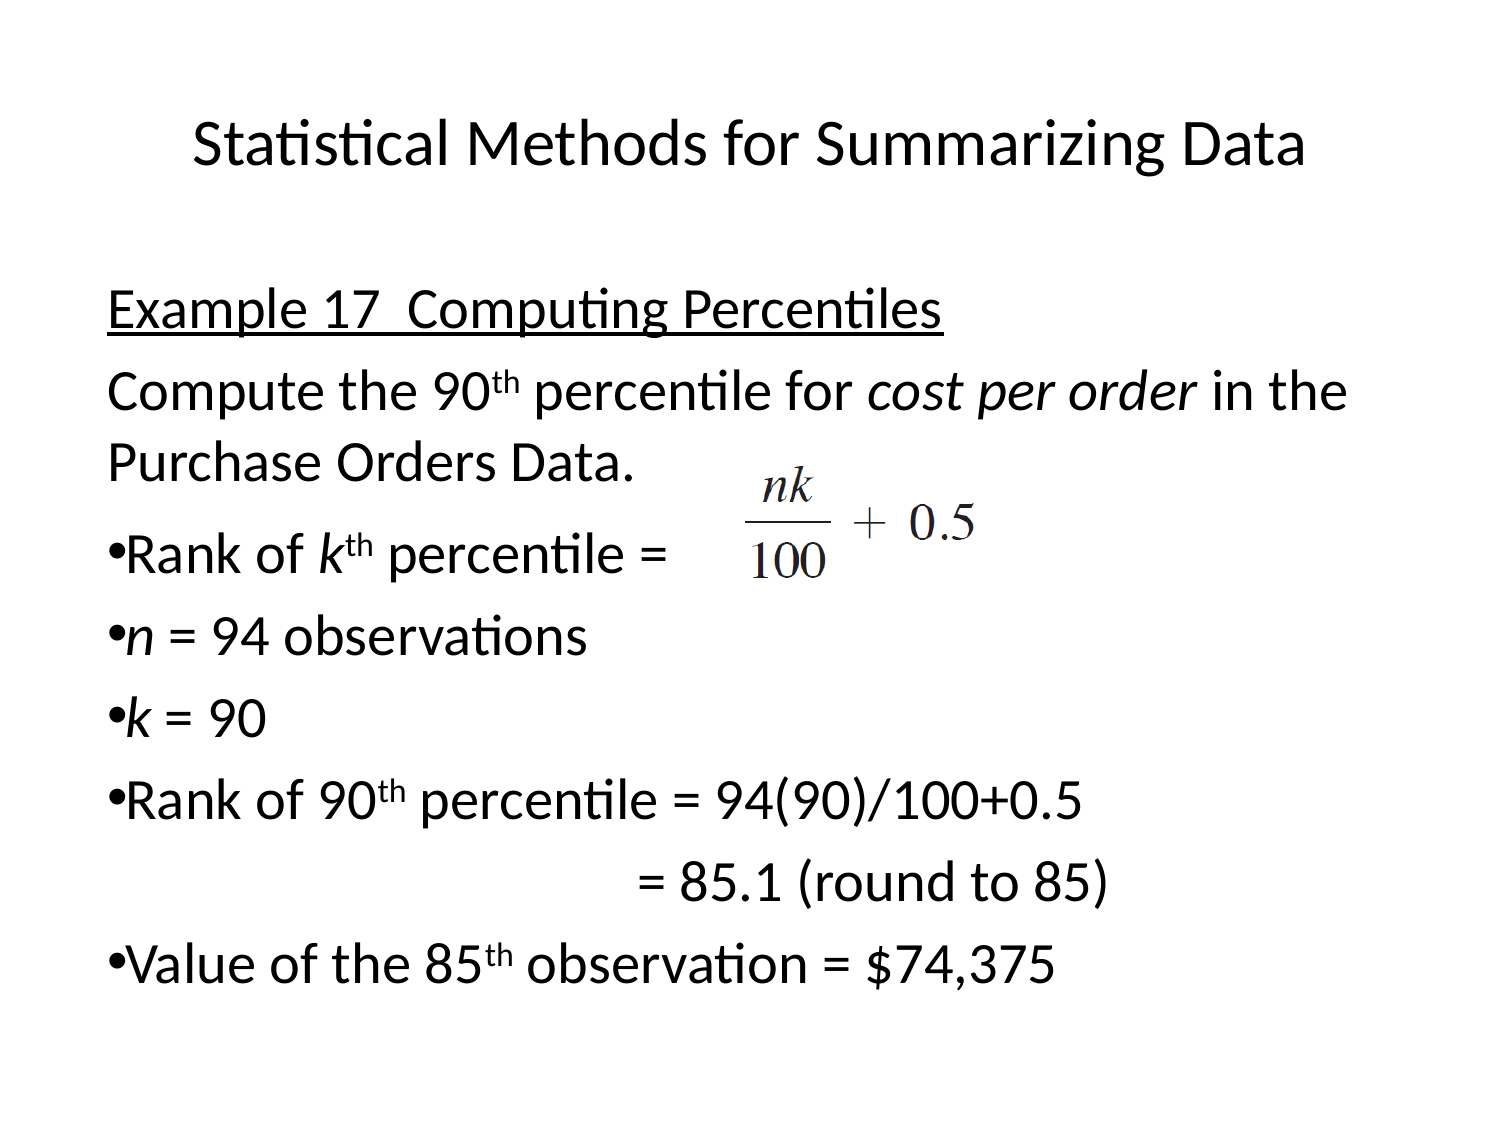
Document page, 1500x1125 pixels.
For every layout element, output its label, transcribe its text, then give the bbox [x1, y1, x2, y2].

list Example 17 Computing Percentiles Compute the 90th percentile for cost per order in the Purchase Orders Data. Rank of kth percentile = n = 94 observations k = 90 Rank of 90th percentile = 94(90)/100+0.5 = 85.1 (round to 85) Value of the 85th observation = $74,375 [75, 262, 1425, 1005]
title Statistical Methods for Summarizing Data [75, 45, 1425, 233]
picture [744, 462, 983, 591]
